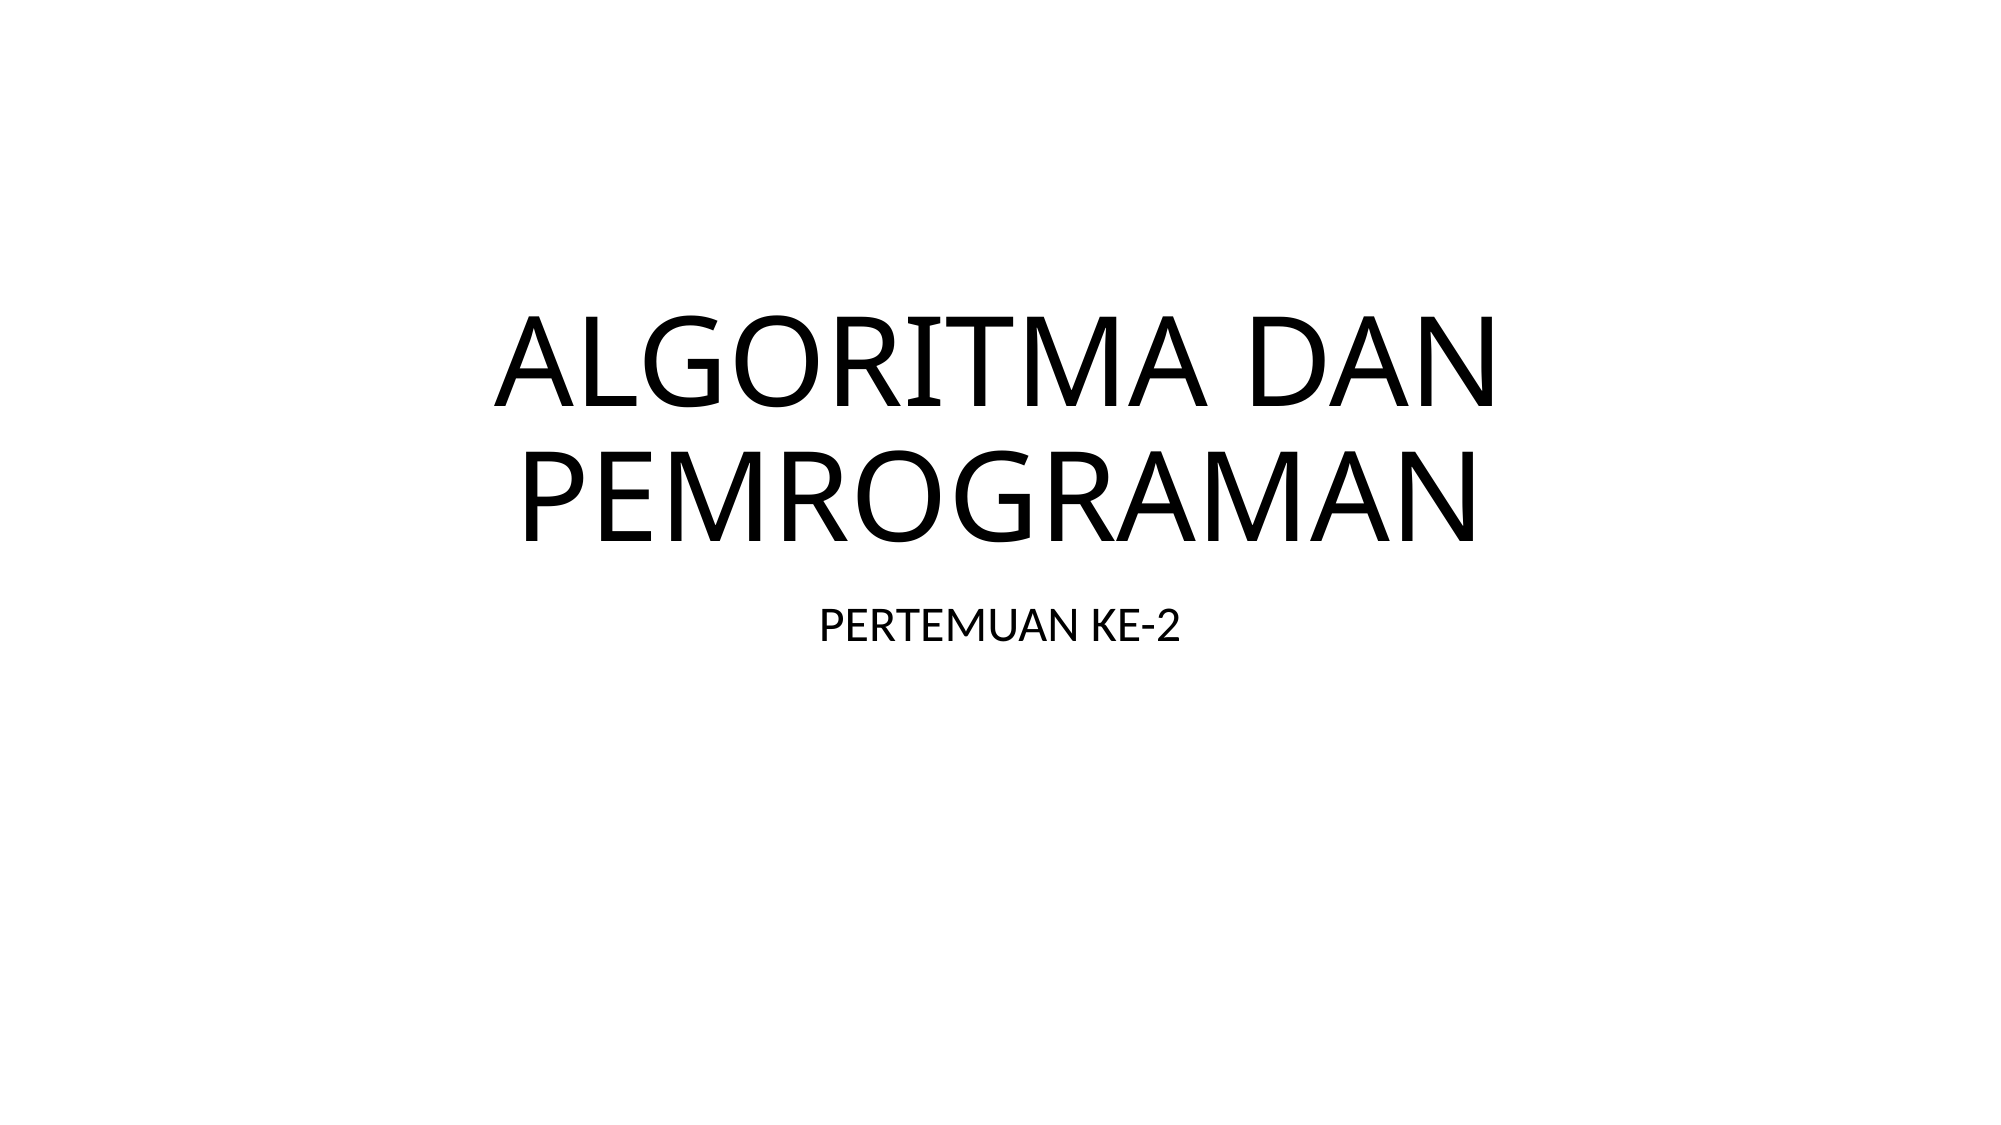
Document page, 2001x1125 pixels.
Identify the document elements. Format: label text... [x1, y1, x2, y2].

title ALGORITMA DAN PEMROGRAMAN [249, 184, 1750, 576]
subtitle PERTEMUAN KE-2 [249, 590, 1750, 863]
